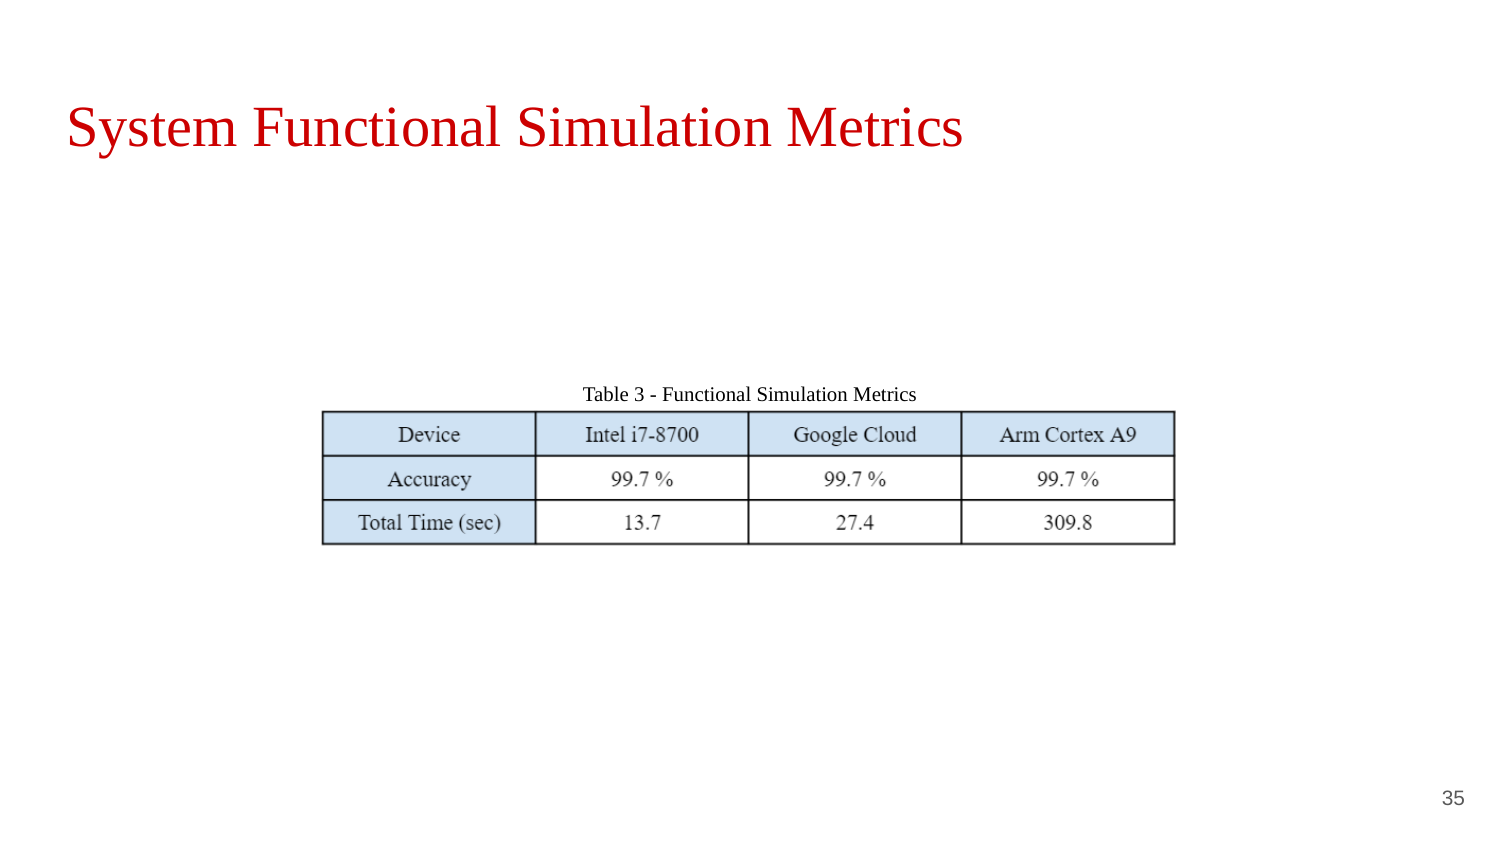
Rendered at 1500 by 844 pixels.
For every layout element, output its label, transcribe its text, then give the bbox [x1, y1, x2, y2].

slide_number ‹#› [1389, 764, 1480, 830]
title System Functional Simulation Metrics [51, 72, 1449, 167]
picture [319, 408, 1181, 553]
text_box Table 3 - Functional Simulation Metrics [503, 352, 996, 406]
